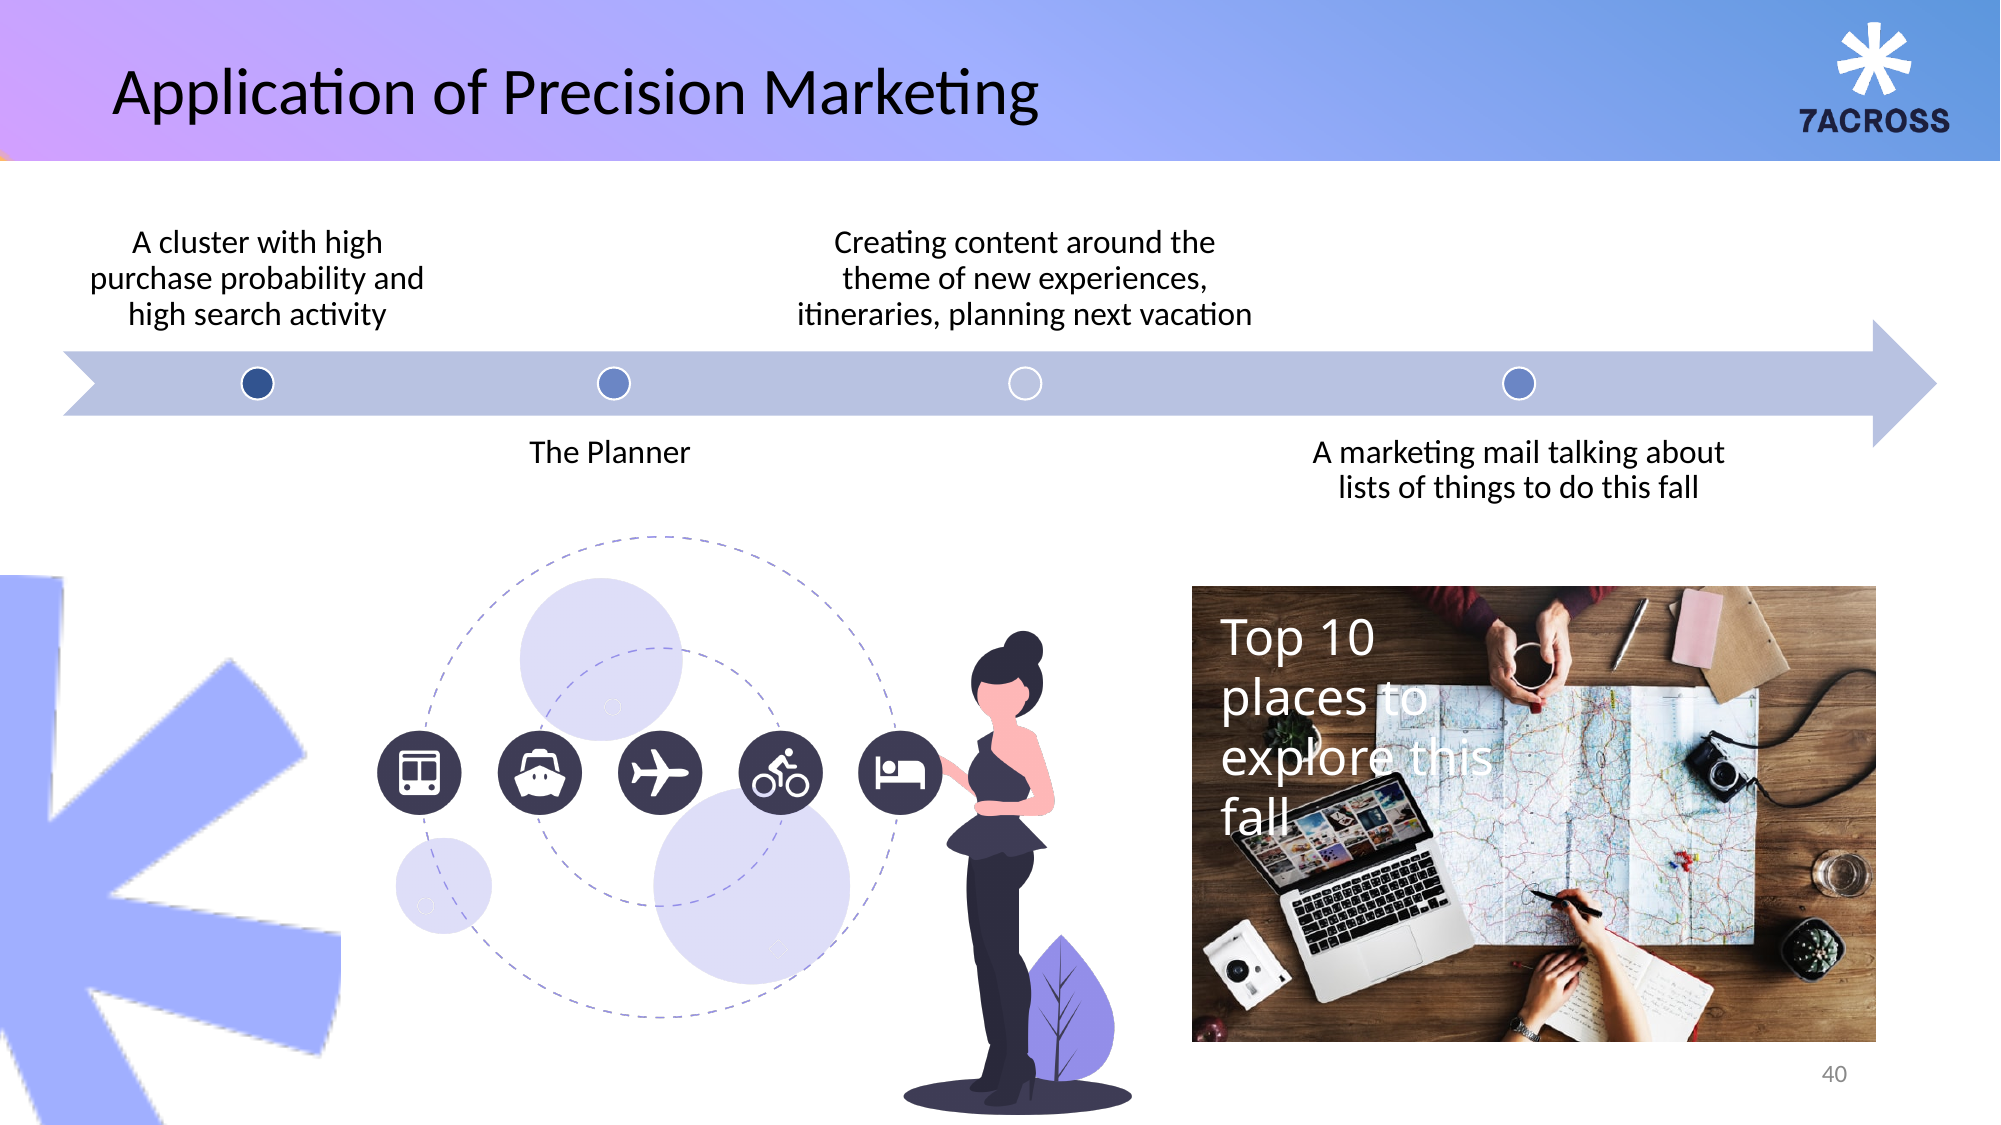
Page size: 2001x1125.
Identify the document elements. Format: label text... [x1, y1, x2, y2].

picture [1192, 586, 1876, 1042]
slide_number 40 [1412, 1042, 1863, 1103]
picture [0, 575, 341, 1125]
picture [377, 536, 1132, 1116]
picture [0, 0, 2000, 161]
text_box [62, 222, 1938, 545]
